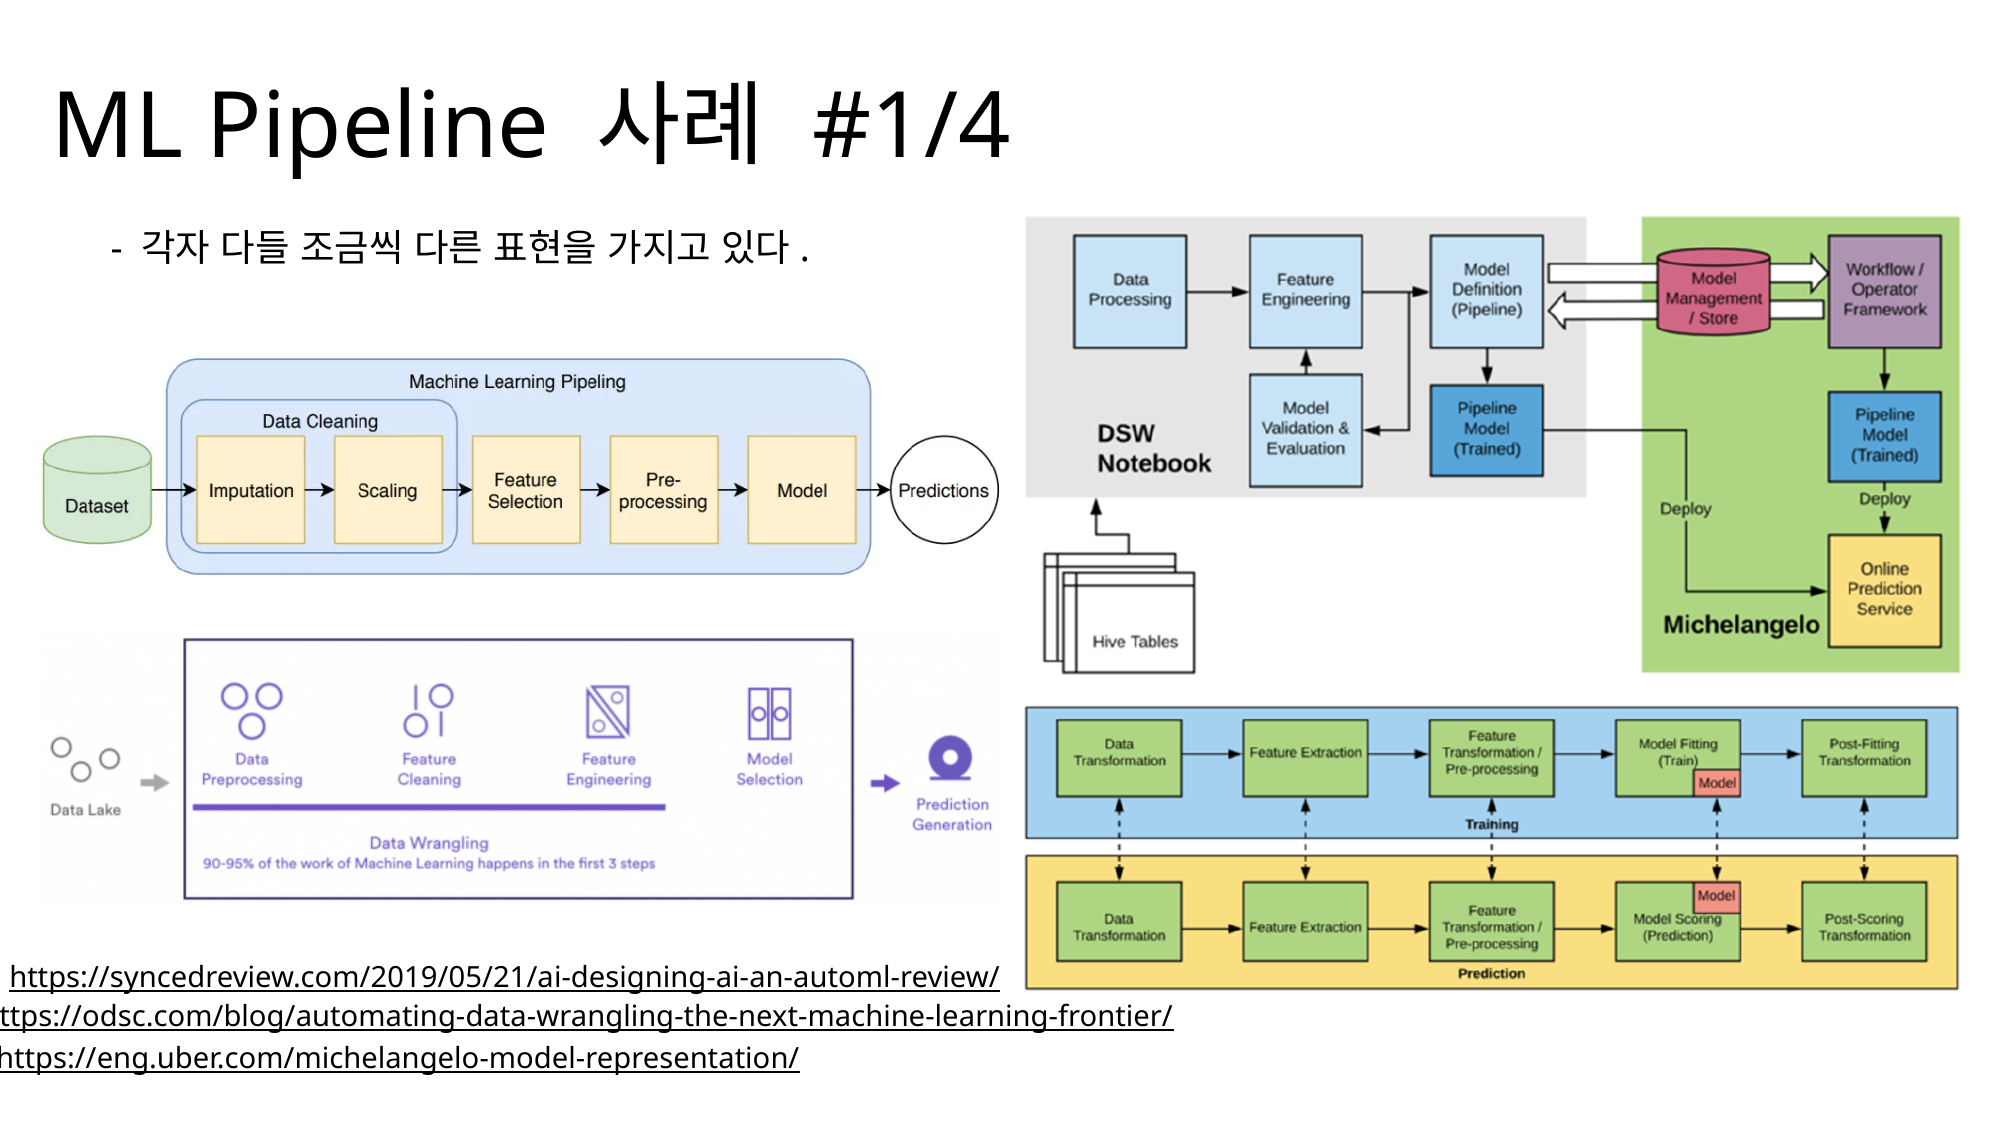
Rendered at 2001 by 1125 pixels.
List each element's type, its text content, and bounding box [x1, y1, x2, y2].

text_box ML Pipeline 사례 #1/4 [37, 58, 1793, 183]
text_box https://syncedreview.com/2019/05/21/ai-designing-ai-an-automl-review/ [0, 950, 1023, 1006]
text_box - 각자 다들 조금씩 다른 표현을 가지고 있다. [95, 216, 1022, 277]
picture [1022, 214, 1963, 677]
picture [39, 356, 1003, 577]
picture [39, 633, 1003, 905]
text_box https://odsc.com/blog/automating-data-wrangling-the-next-machine-learning-frontier/ [0, 993, 1197, 1045]
text_box https://eng.uber.com/michelangelo-model-representation/ [0, 1045, 823, 1087]
picture [1022, 702, 1963, 993]
